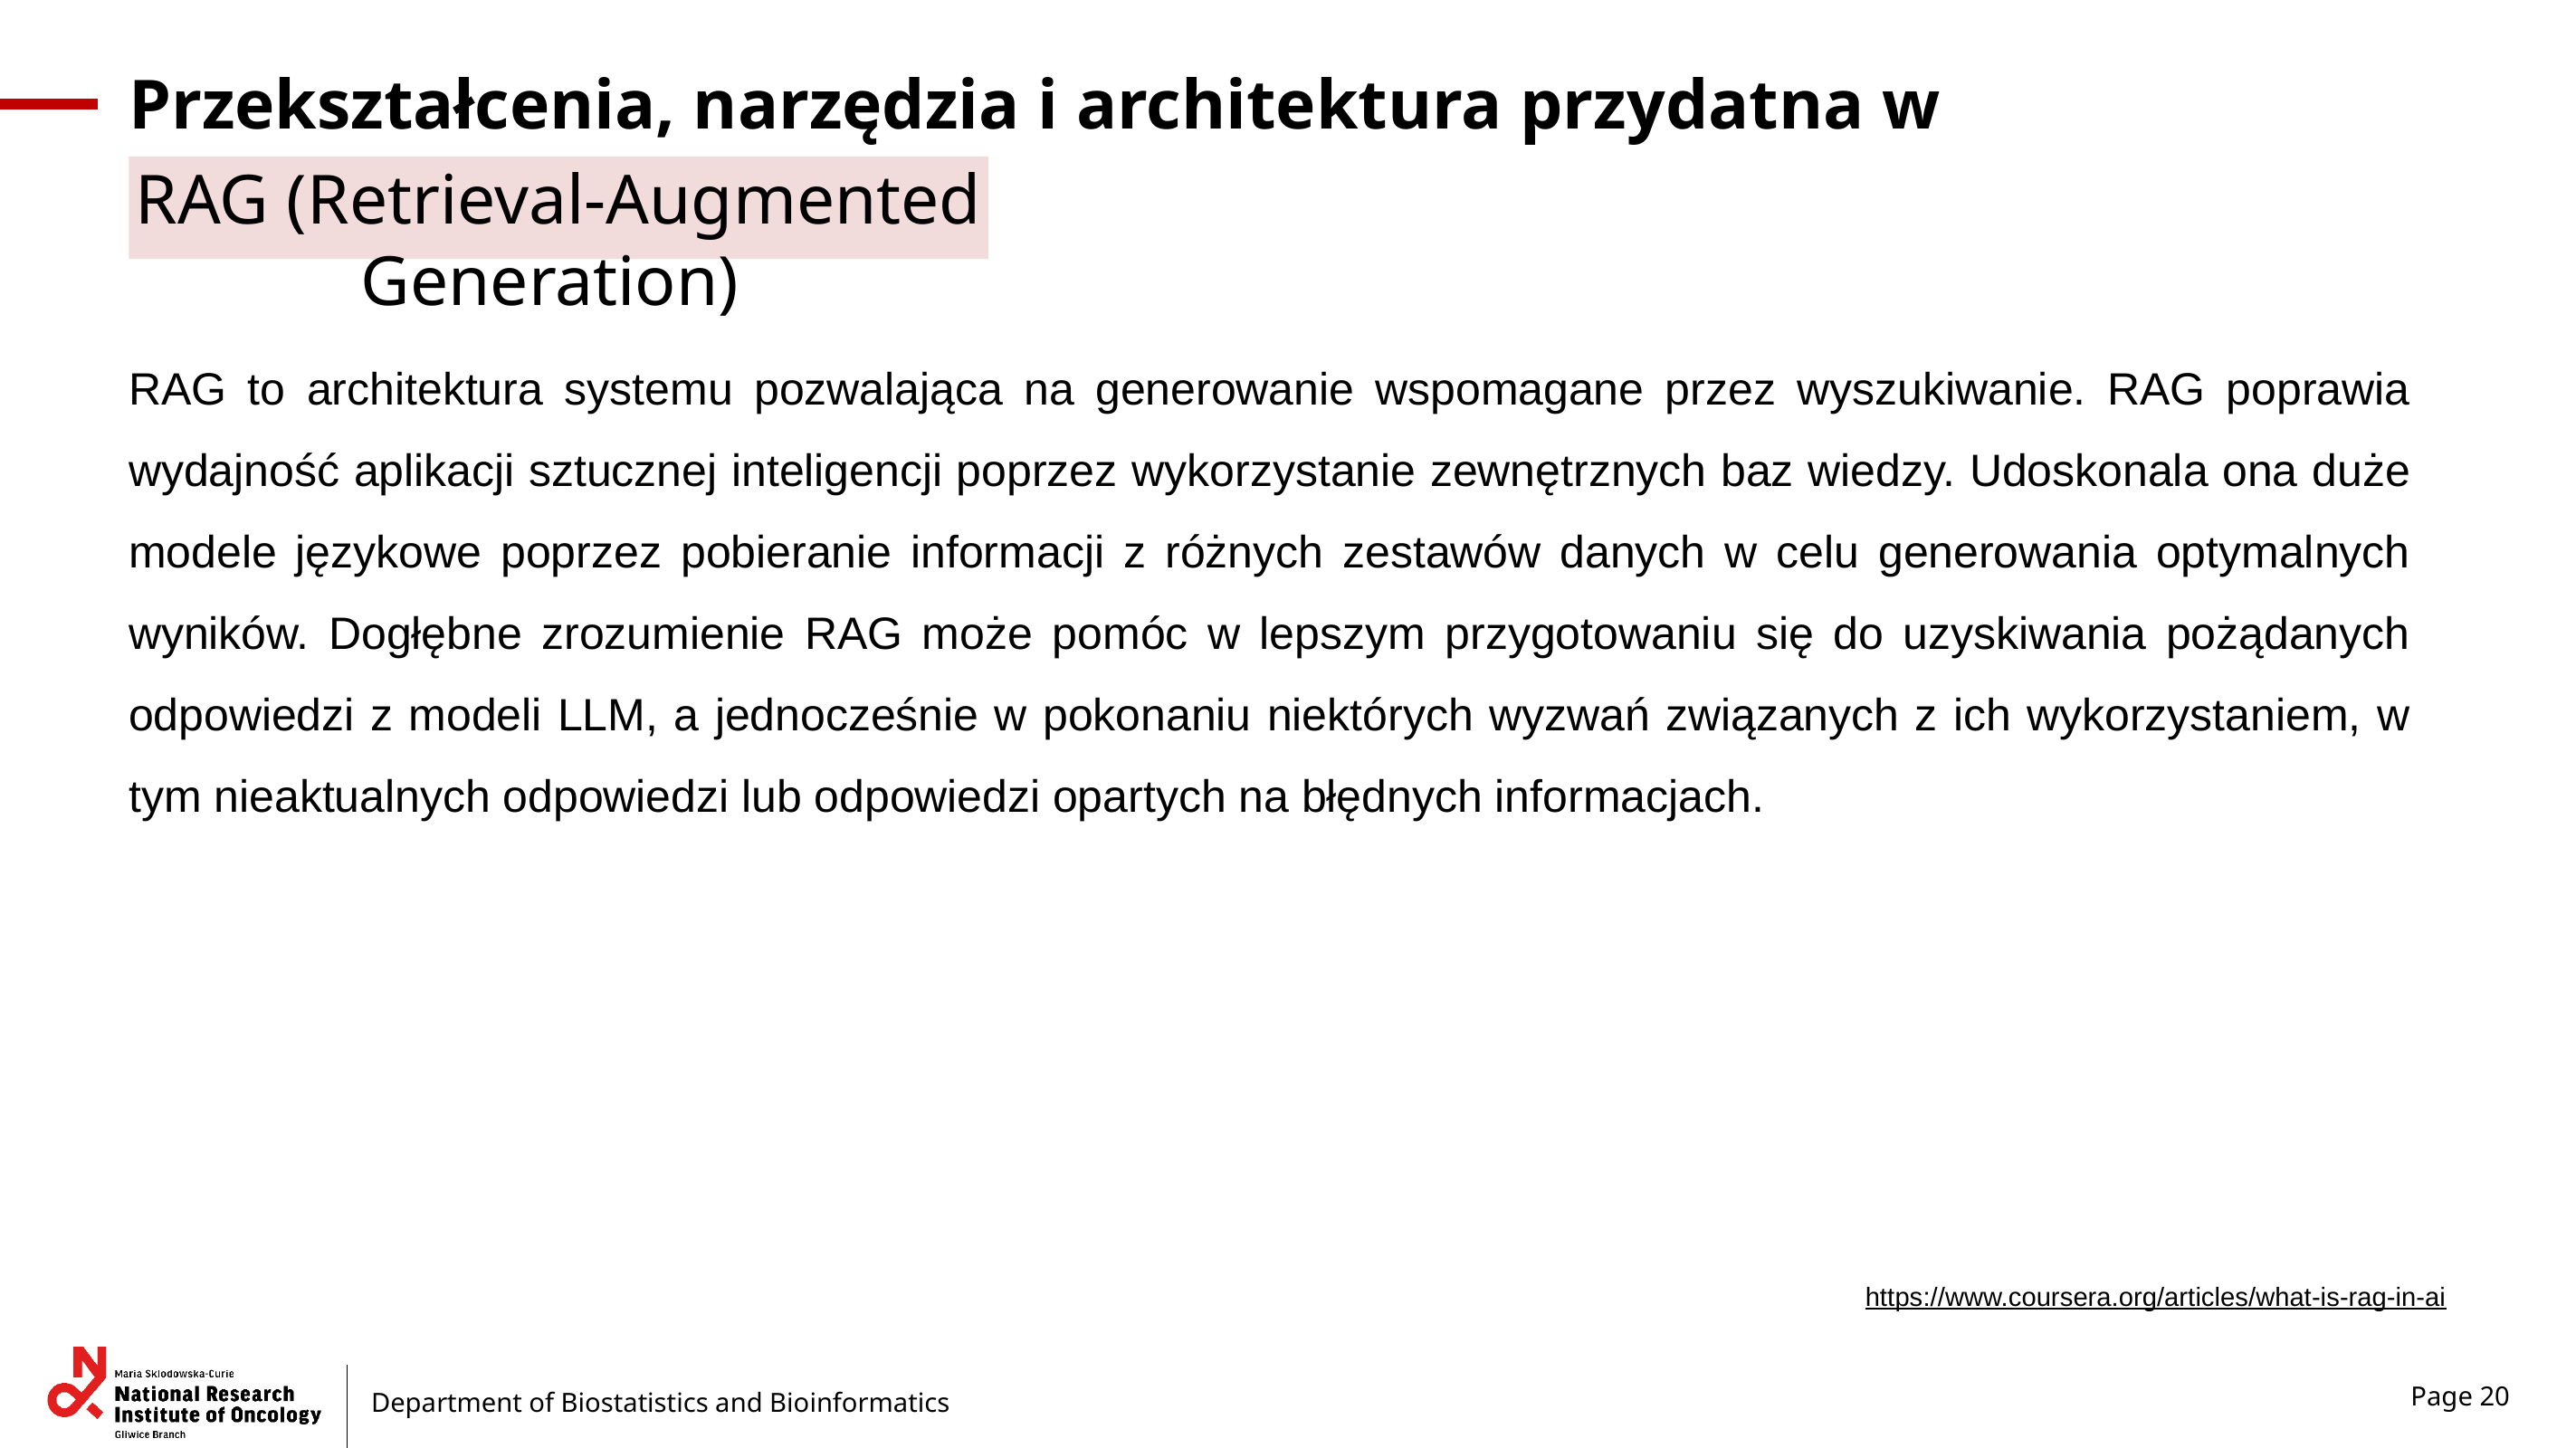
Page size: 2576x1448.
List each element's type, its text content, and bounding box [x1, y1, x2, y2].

picture [47, 1347, 321, 1438]
list RAG to architektura systemu pozwalająca na generowanie wspomagane przez wyszukiwanie. RAG poprawia wydajność aplikacji sztucznej inteligencji poprzez wykorzystanie zewnętrznych baz wiedzy. Udoskonala ona duże modele językowe poprzez pobieranie informacji z różnych zestawów danych w celu generowania optymalnych wyników. Dogłębne zrozumienie RAG może pomóc w lepszym przygotowaniu się do uzyskiwania pożądanych odpowiedzi z modeli LLM, a jednocześnie w pokonaniu niektórych wyzwań związanych z ich wykorzystaniem, w tym nieaktualnych odpowiedzi lub odpowiedzi opartych na błędnych informacjach. [129, 332, 2411, 928]
text_box https://www.coursera.org/articles/what-is-rag-in-ai [1865, 1280, 2465, 1348]
title Przekształcenia, narzędzia i architektura przydatna w projekcie : [129, 61, 2112, 157]
text_box RAG (Retrieval-Augmented Generation) [129, 156, 989, 260]
slide_number Page 20 [2304, 1379, 2524, 1415]
